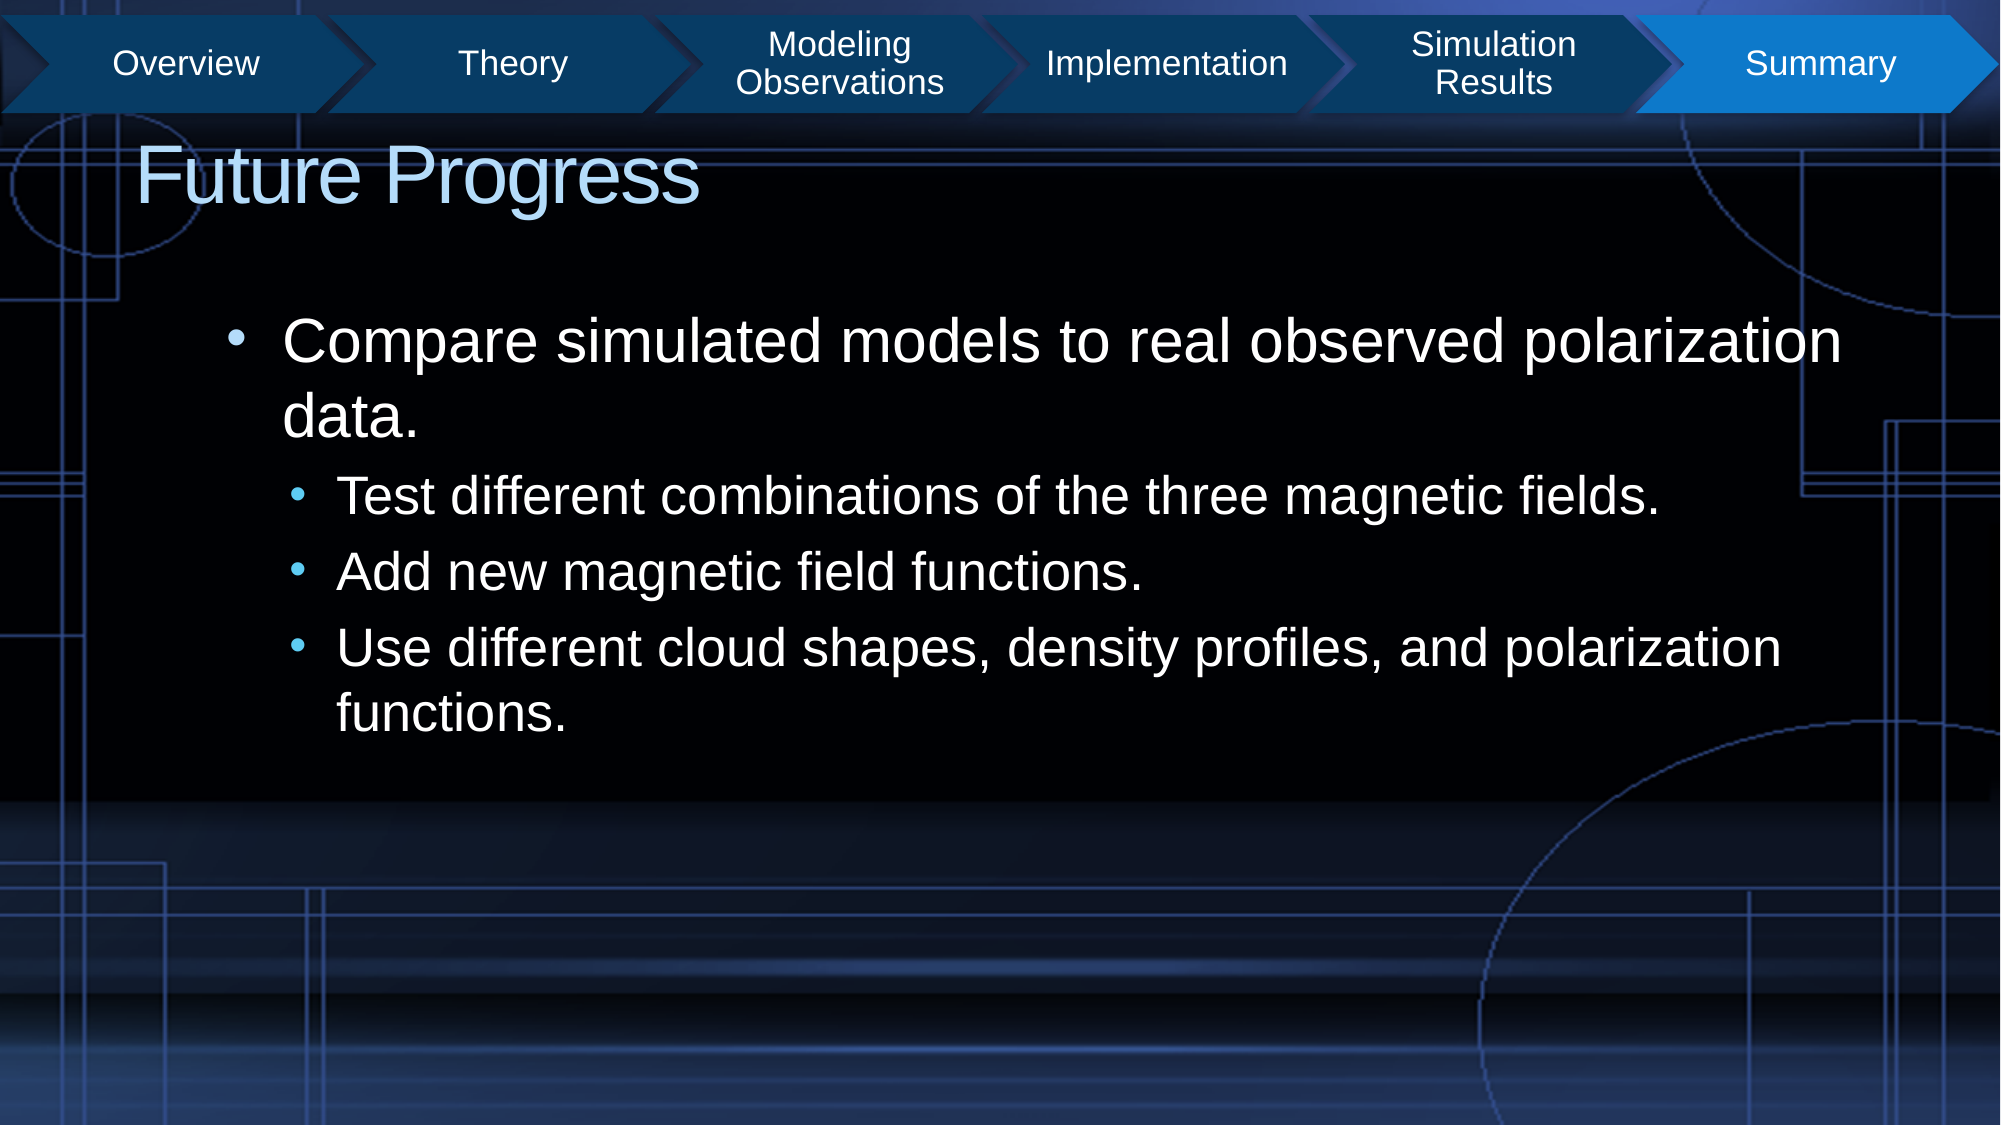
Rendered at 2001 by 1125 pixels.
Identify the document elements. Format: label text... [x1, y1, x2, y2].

title Future Progress [119, 127, 1820, 263]
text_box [0, 14, 2000, 114]
list Compare simulated models to real observed polarization data. Test different combinations of the three magnetic fields. Add new magnetic field functions. Use different cloud shapes, density profiles, and polarization functions. [200, 292, 1900, 1043]
picture [0, 0, 2001, 1125]
